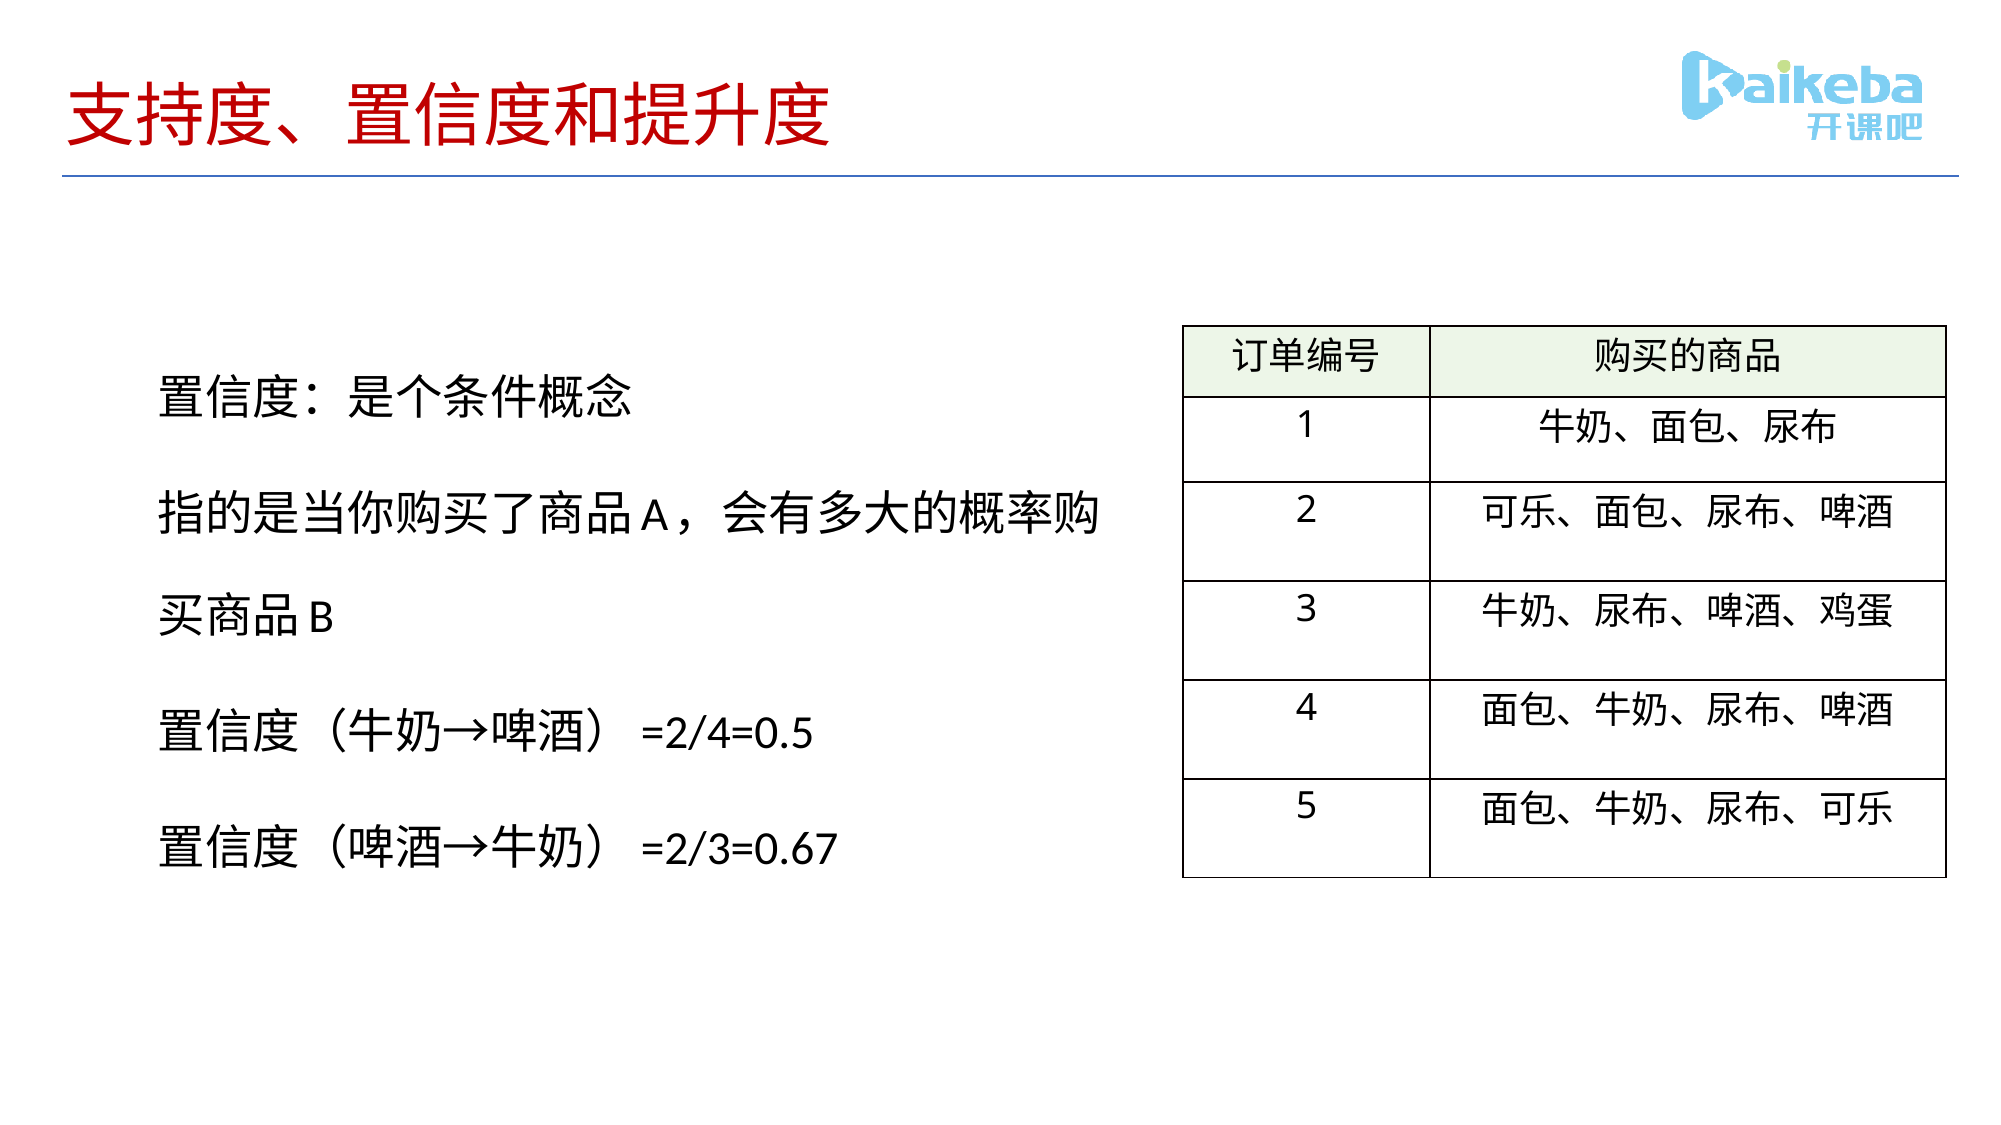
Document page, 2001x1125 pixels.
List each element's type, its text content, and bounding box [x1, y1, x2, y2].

table_cell 1 [1184, 398, 1429, 481]
table_cell 4 [1184, 681, 1429, 778]
table_cell 牛奶、面包、尿布 [1431, 398, 1945, 481]
table_cell 3 [1184, 582, 1429, 679]
text_box 置信度：是个条件概念 指的是当你购买了商品A，会有多大的概率购买商品B 置信度（牛奶→啤酒）=2/4=0.5 置信度（啤酒→牛奶）=2/3=0.67 [150, 317, 1145, 895]
table_cell 2 [1184, 483, 1429, 580]
table_cell 面包、牛奶、尿布、可乐 [1431, 780, 1945, 877]
table_cell 5 [1184, 780, 1429, 877]
title 支持度、置信度和提升度 [57, 59, 1728, 167]
text_box [1653, 21, 1950, 167]
table_cell 可乐、面包、尿布、啤酒 [1431, 483, 1945, 580]
table_cell 牛奶、尿布、啤酒、鸡蛋 [1431, 582, 1945, 679]
table_header 订单编号 [1184, 327, 1429, 396]
table_header 购买的商品 [1431, 327, 1945, 396]
table_cell 面包、牛奶、尿布、啤酒 [1431, 681, 1945, 778]
